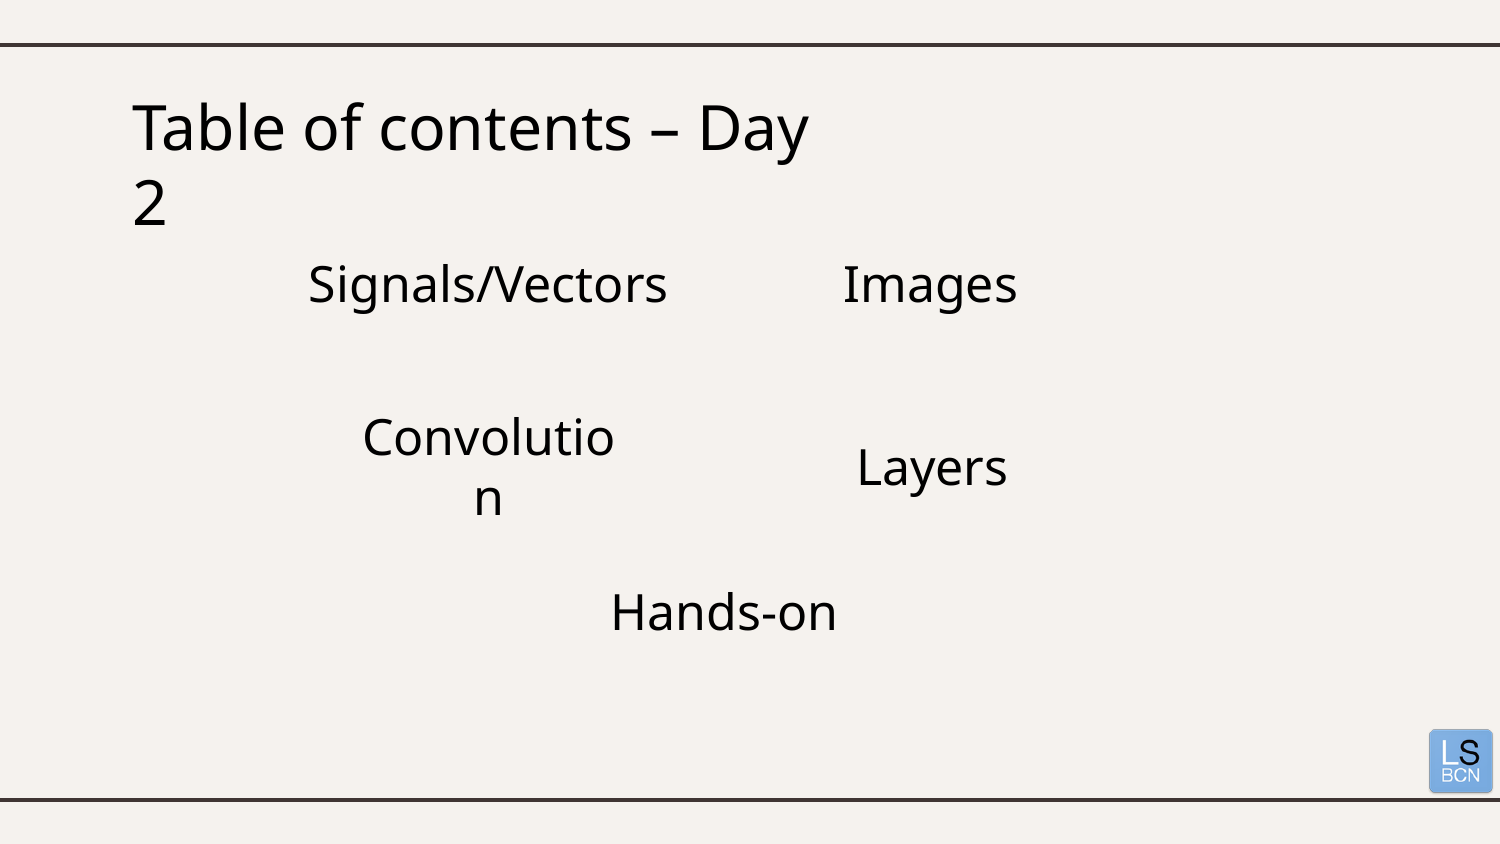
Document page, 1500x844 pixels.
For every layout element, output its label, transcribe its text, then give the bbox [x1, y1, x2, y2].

text_box Images [826, 253, 1036, 312]
text_box Hands-on [574, 581, 875, 640]
title Table of contents – Day 2 [116, 72, 852, 167]
subtitle Signals/Vectors [279, 252, 699, 312]
text_box Layers [781, 436, 1083, 495]
text_box Convolution [338, 436, 640, 495]
picture [1421, 721, 1500, 801]
